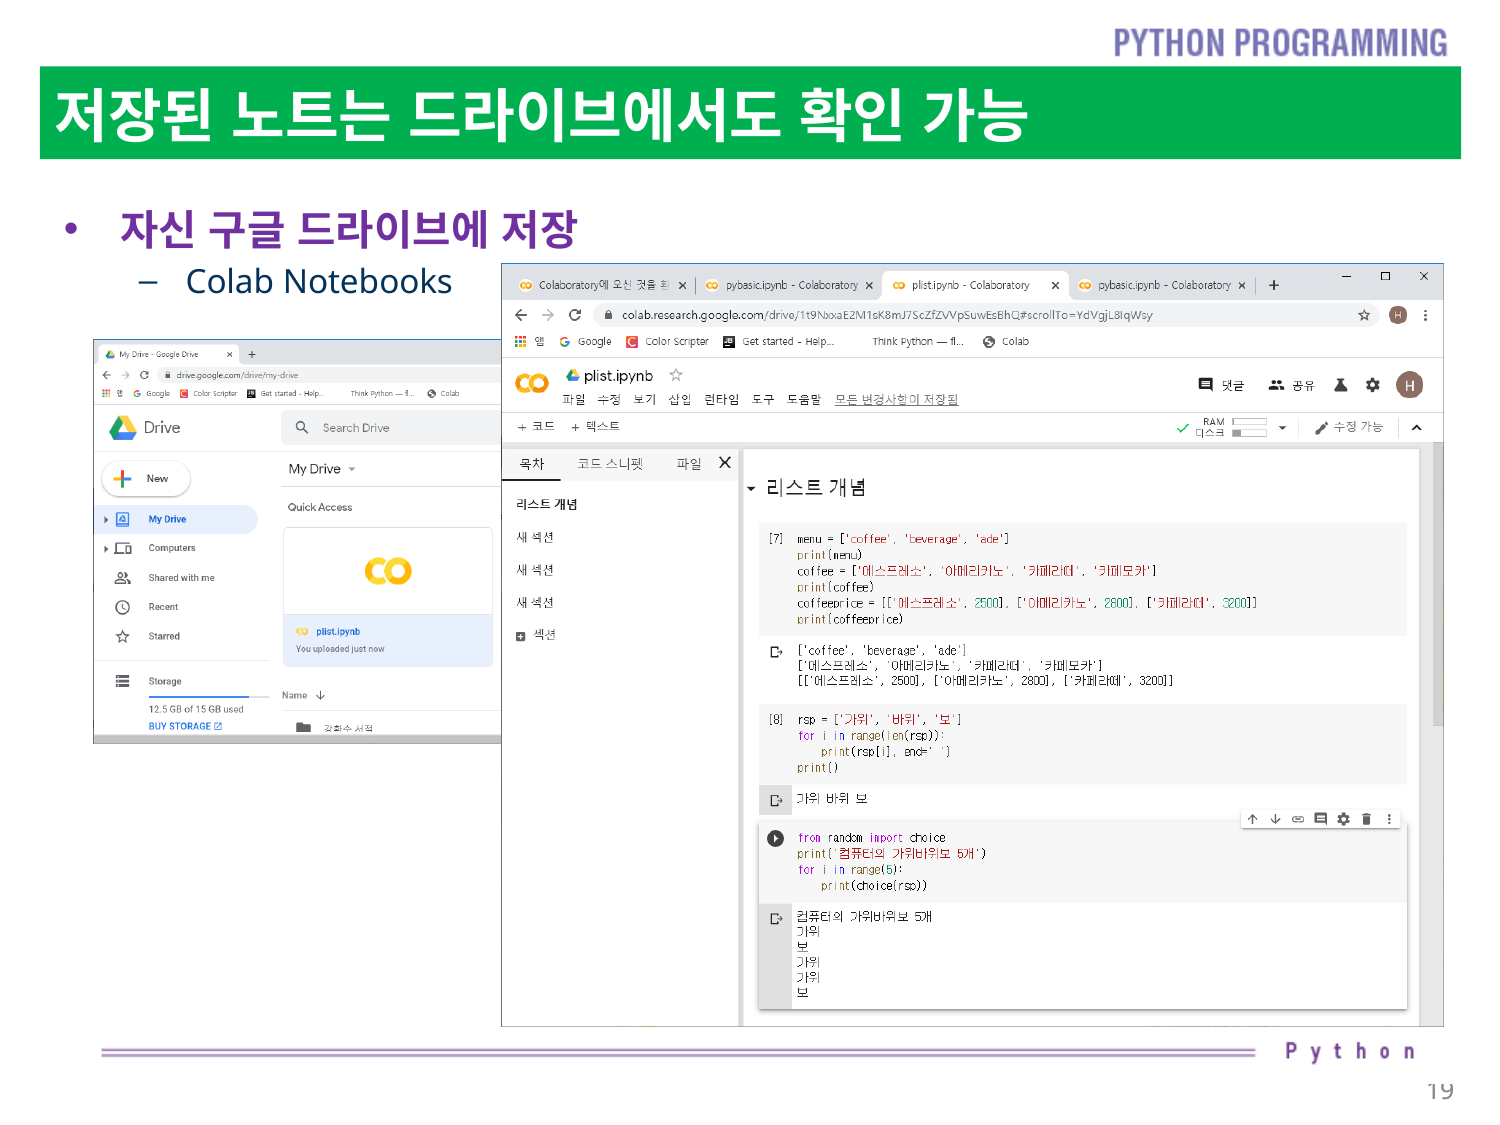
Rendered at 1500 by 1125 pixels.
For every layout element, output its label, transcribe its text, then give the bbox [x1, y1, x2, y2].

title 저장된 노트는 드라이브에서도 확인 가능 [39, 76, 1444, 152]
slide_number 19 [1119, 1071, 1470, 1112]
picture [18, 1020, 1483, 1084]
picture [93, 262, 1445, 1028]
list 자신 구글 드라이브에 저장 Colab Notebooks [48, 195, 1461, 1041]
picture [1106, 13, 1462, 66]
